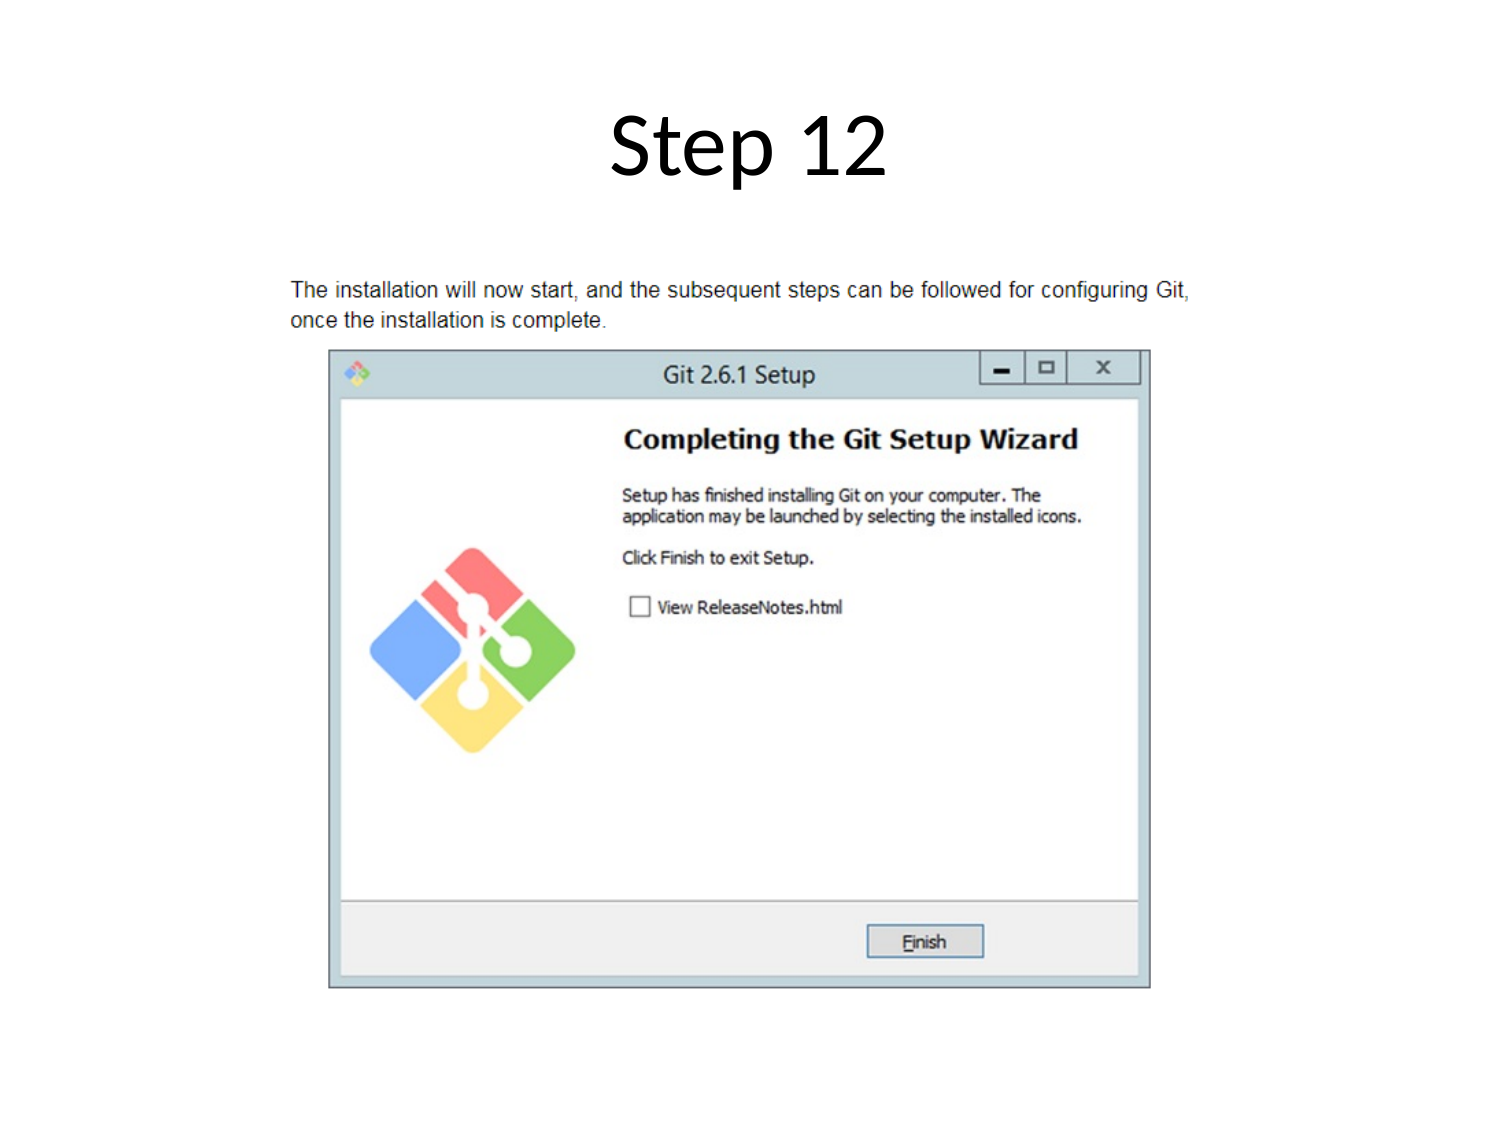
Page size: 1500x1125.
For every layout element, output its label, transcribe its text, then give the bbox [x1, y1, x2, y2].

title Step 12 [75, 45, 1425, 233]
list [285, 262, 1214, 1006]
